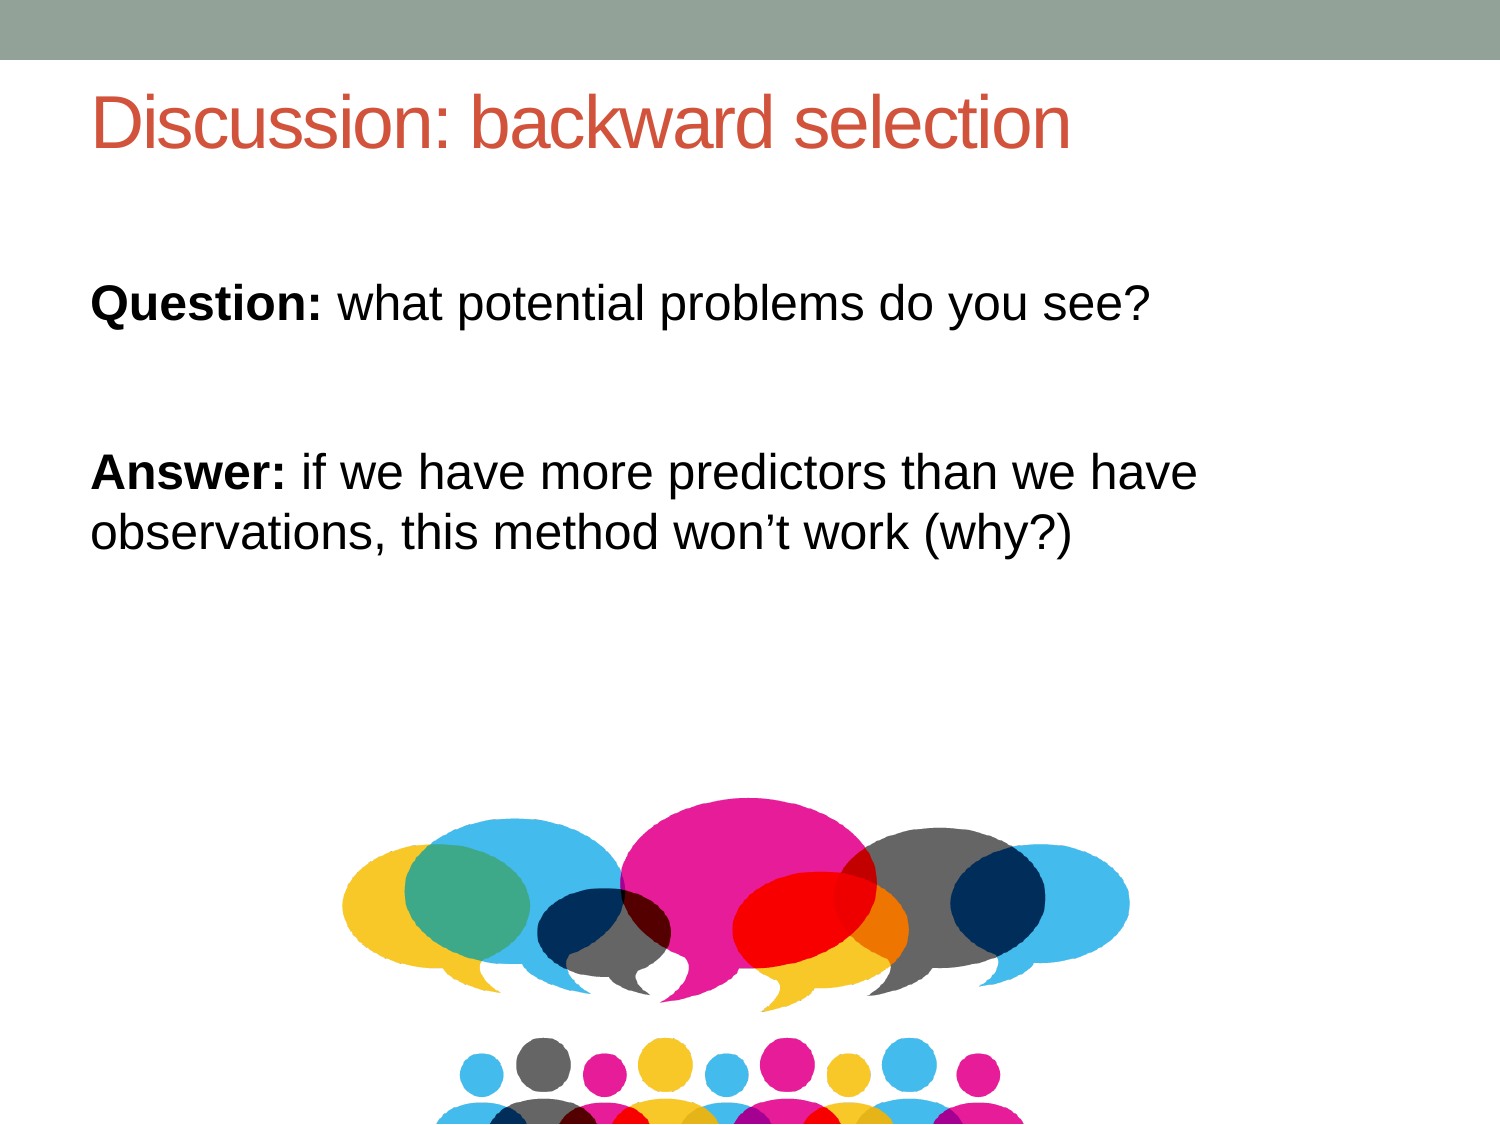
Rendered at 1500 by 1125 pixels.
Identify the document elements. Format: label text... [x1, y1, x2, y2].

picture [325, 787, 1151, 1124]
title Discussion: backward selection [75, 37, 1425, 200]
list Question: what potential problems do you see? Answer: if we have more predictors than we have observations, this method won’t work (why?) [75, 262, 1425, 1063]
